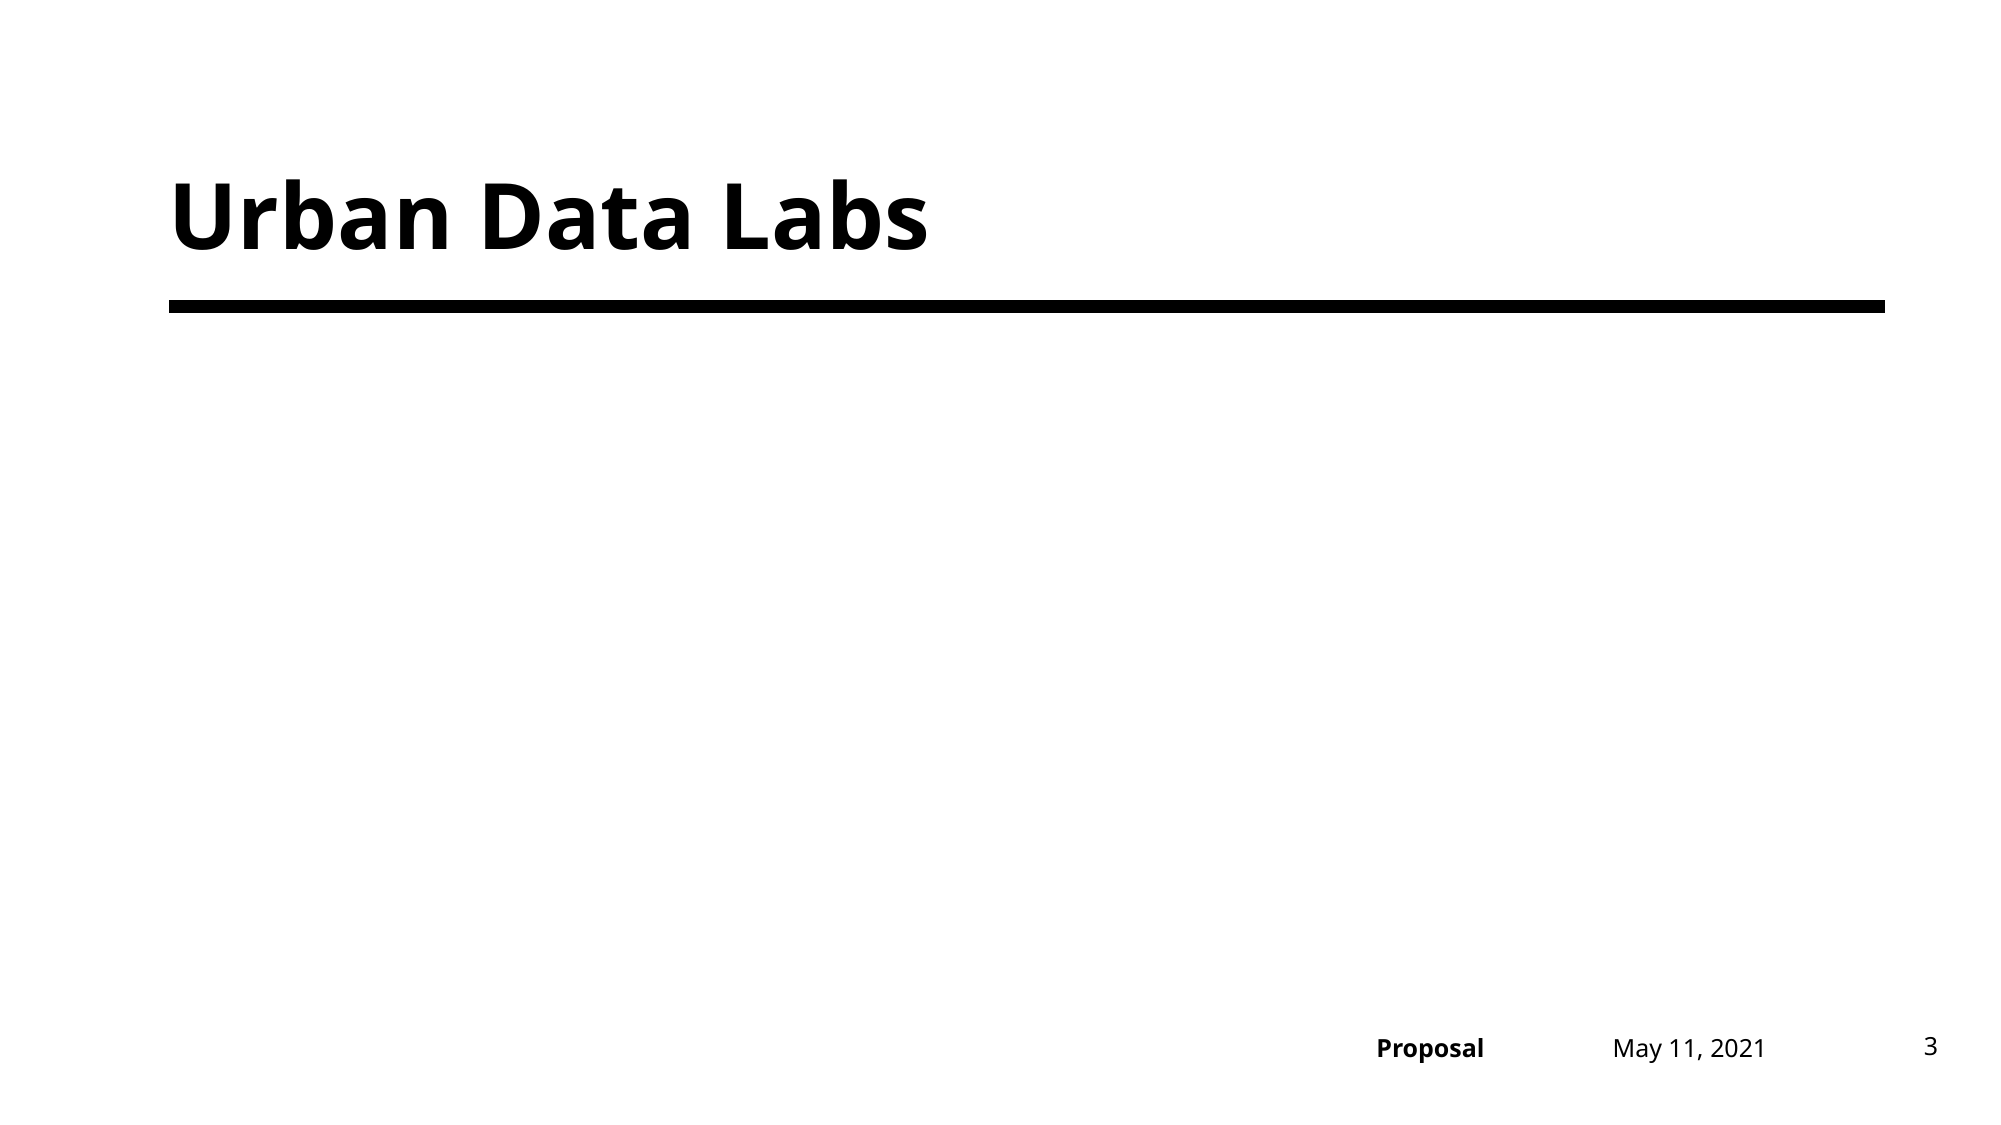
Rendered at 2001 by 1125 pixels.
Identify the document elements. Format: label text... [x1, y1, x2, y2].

footer Proposal [1361, 1032, 1602, 1063]
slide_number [1612, 1032, 1863, 1063]
title Urban Data Labs [168, 163, 969, 270]
slide_number 3 [1885, 1032, 1954, 1063]
